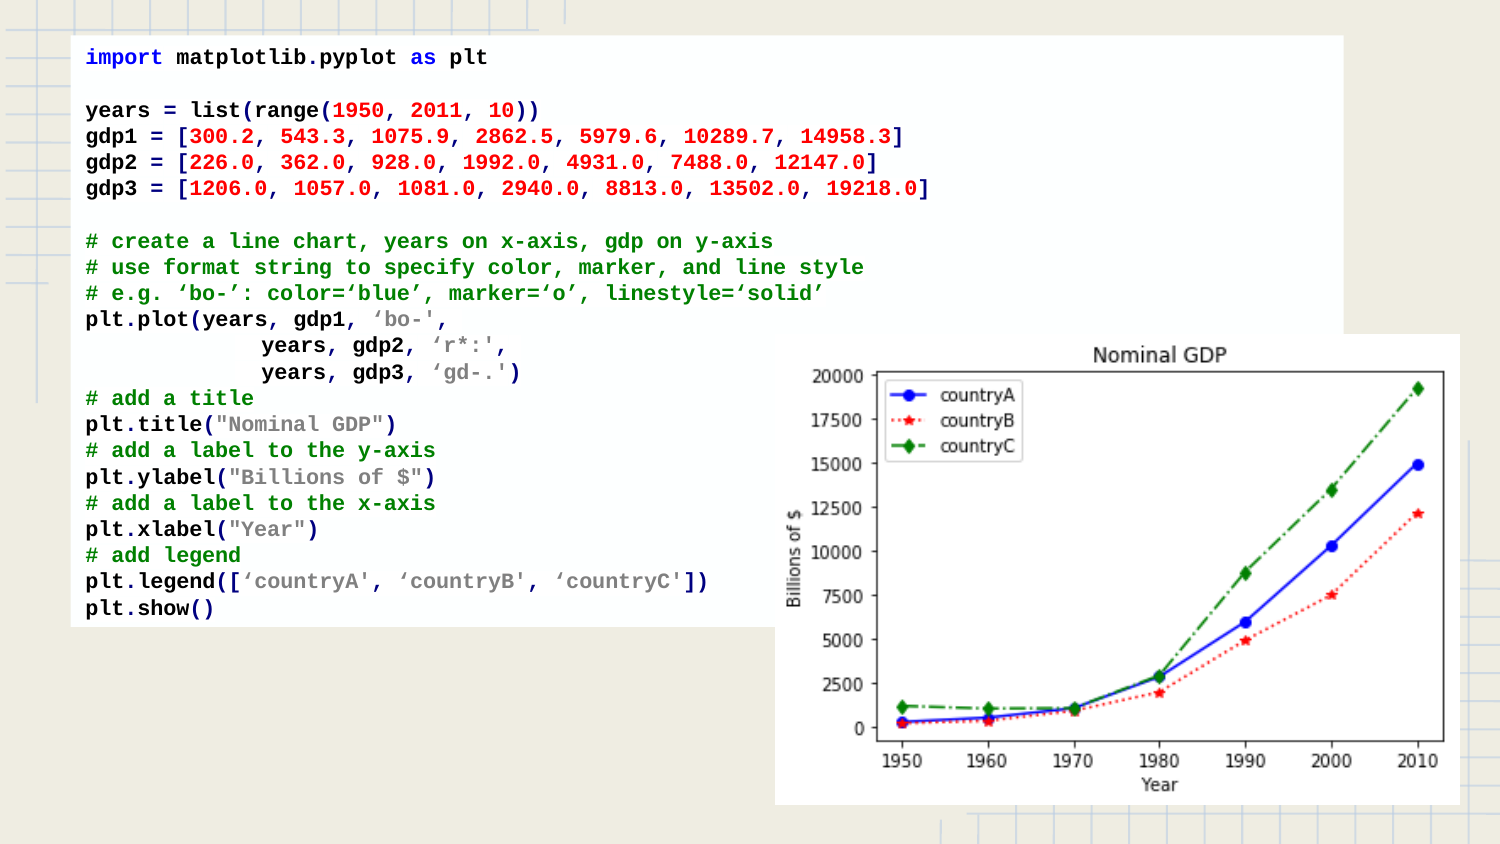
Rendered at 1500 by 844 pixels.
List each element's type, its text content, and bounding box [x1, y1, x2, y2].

picture [775, 334, 1461, 805]
text_box import matplotlib.pyplot as plt years = list(range(1950, 2011, 10)) gdp1 = [300.2, 543.3, 1075.9, 2862.5, 5979.6, 10289.7, 14958.3] gdp2 = [226.0, 362.0, 928.0, 1992.0, 4931.0, 7488.0, 12147.0] gdp3 = [1206.0, 1057.0, 1081.0, 2940.0, 8813.0, 13502.0, 19218.0] # create a line chart, years on x-axis, gdp on y-axis # use format string to specify color, marker, and line style # e.g. ‘bo-’: color=‘blue’, marker=‘o’, linestyle=‘solid’ plt.plot(years, gdp1, ‘bo-', years, gdp2, ‘r*:', years, gdp3, ‘gd-.') # add a title plt.title("Nominal GDP") # add a label to the y-axis plt.ylabel("Billions of $") # add a label to the x-axis plt.xlabel("Year") # add legend plt.legend([‘countryA', ‘countryB', ‘countryC']) plt.show() [70, 35, 1344, 627]
